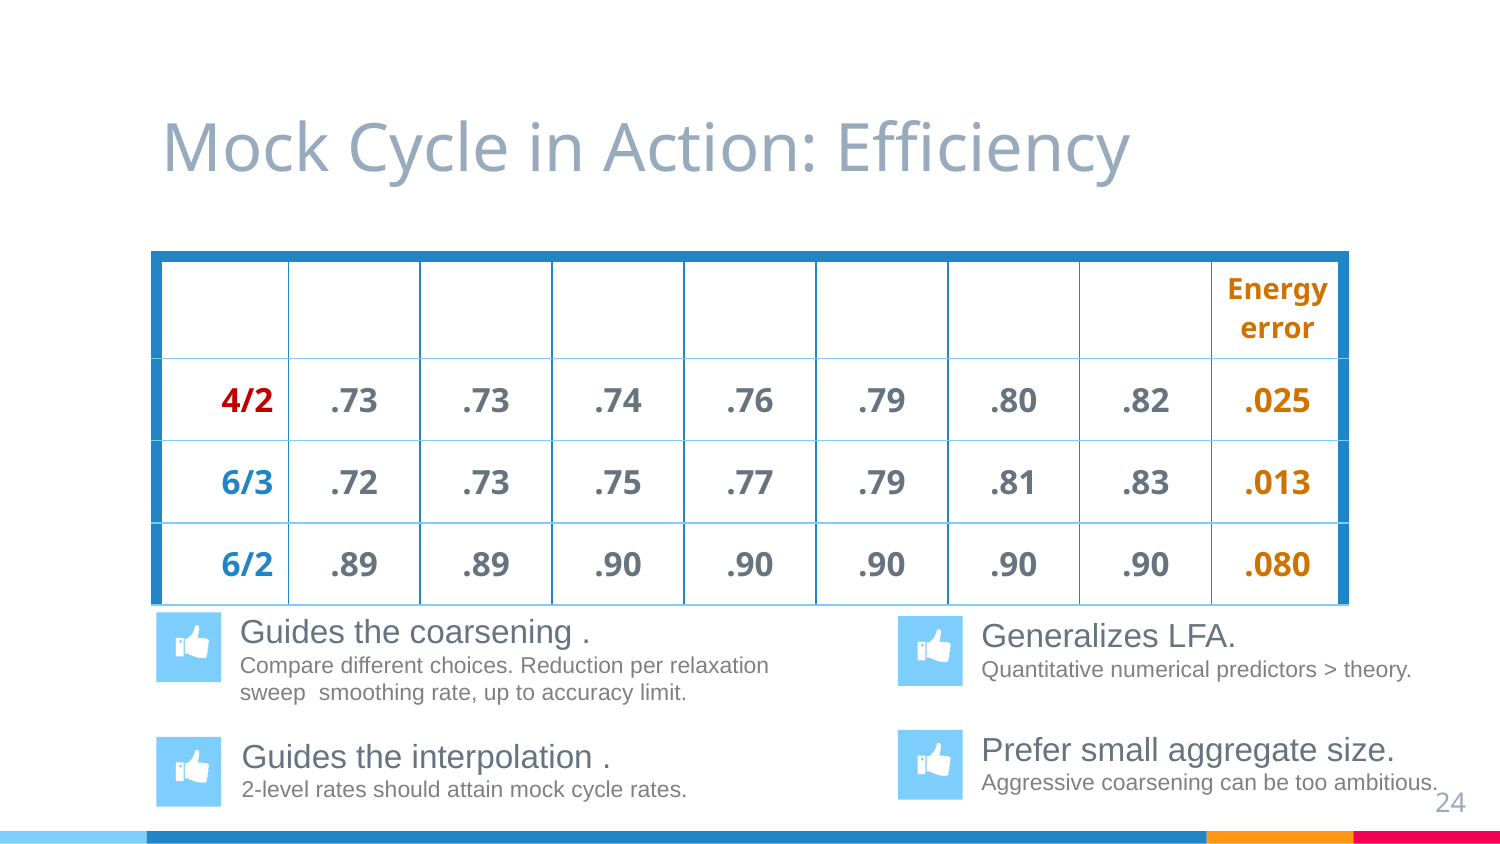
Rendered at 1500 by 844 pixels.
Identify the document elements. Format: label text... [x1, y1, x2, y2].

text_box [155, 736, 222, 807]
text_box Generalizes LFA. Quantitative numerical predictors > theory. [966, 606, 1500, 689]
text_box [897, 615, 963, 687]
text_box Prefer small aggregate size. Aggressive coarsening can be too ambitious. [966, 720, 1500, 803]
title Mock Cycle in Action: Efficiency [146, 58, 1207, 200]
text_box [155, 612, 222, 683]
slide_number 24 [1391, 803, 1482, 822]
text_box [897, 729, 963, 800]
